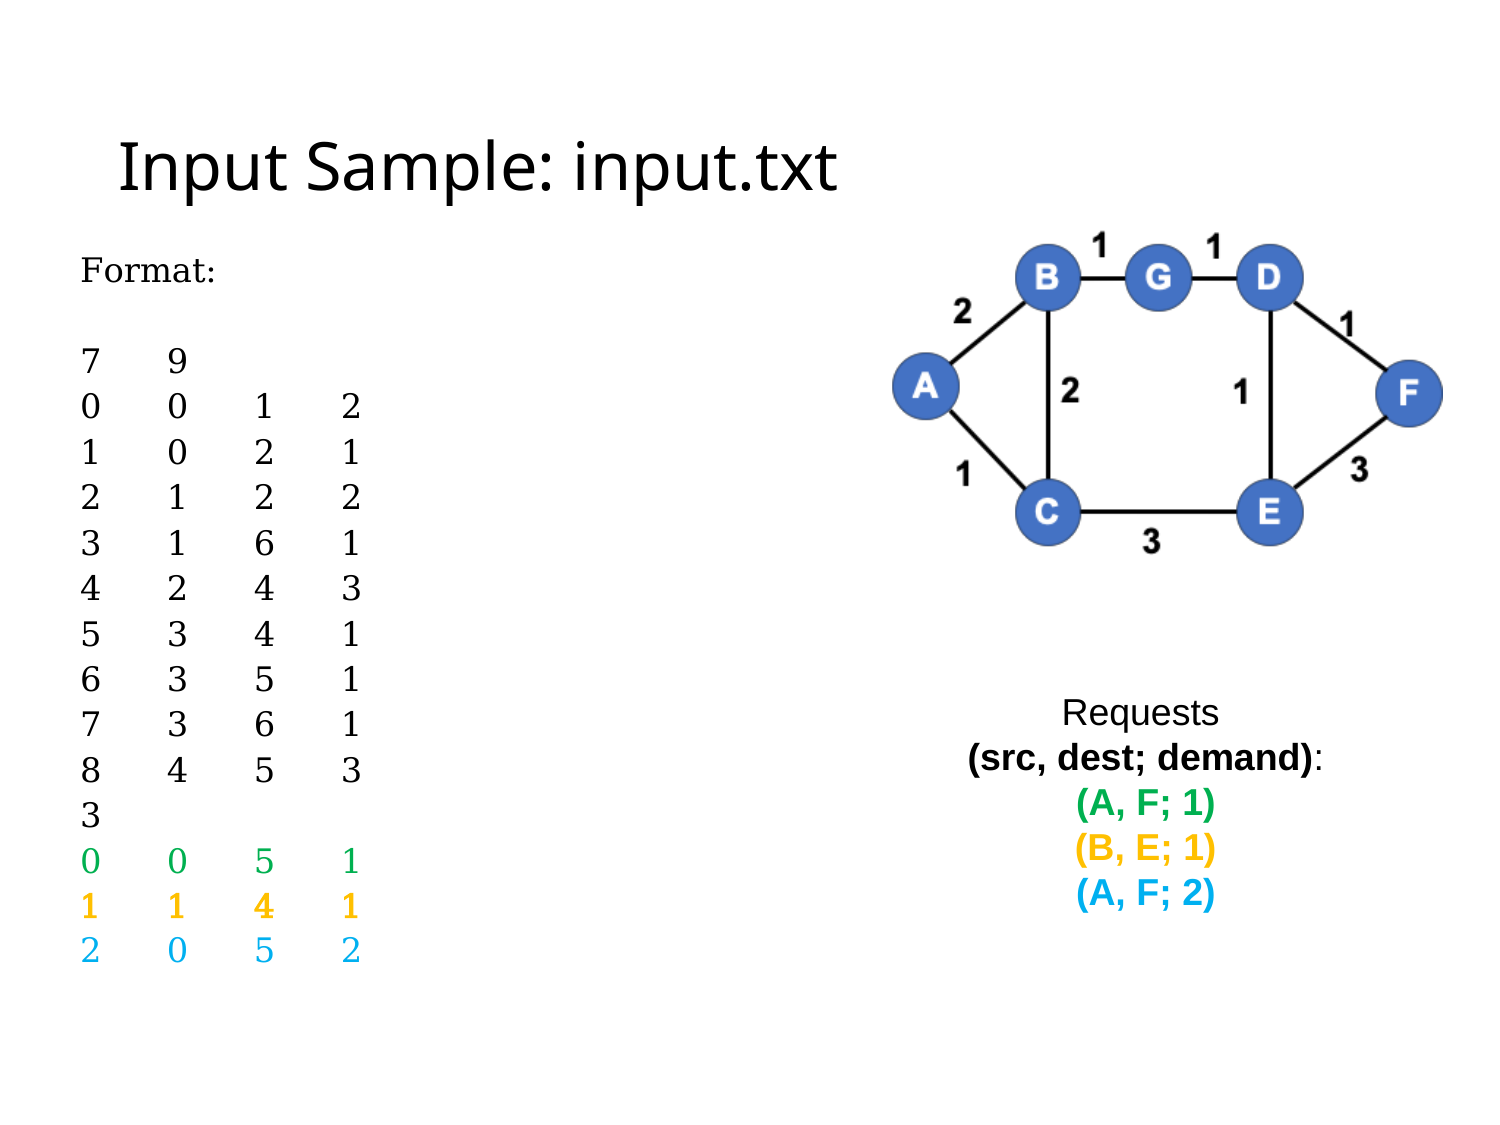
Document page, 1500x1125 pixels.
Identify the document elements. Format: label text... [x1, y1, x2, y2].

picture [891, 212, 1443, 583]
text_box Requests (src, dest; demand): (A, F; 1) (B, E; 1) (A, F; 2) [950, 680, 1341, 966]
text_box Format: 7 9 0 0 1 2 1 0 2 1 2 1 2 2 3 1 6 1 4 2 4 3 5 3 4 1 6 3 5 1 7 3 6 1 8 4 5 3 3 0 0 5 1 1 1 4 1 2 0 5 2 [64, 246, 1459, 988]
title Input Sample: input.txt [103, 59, 1397, 246]
